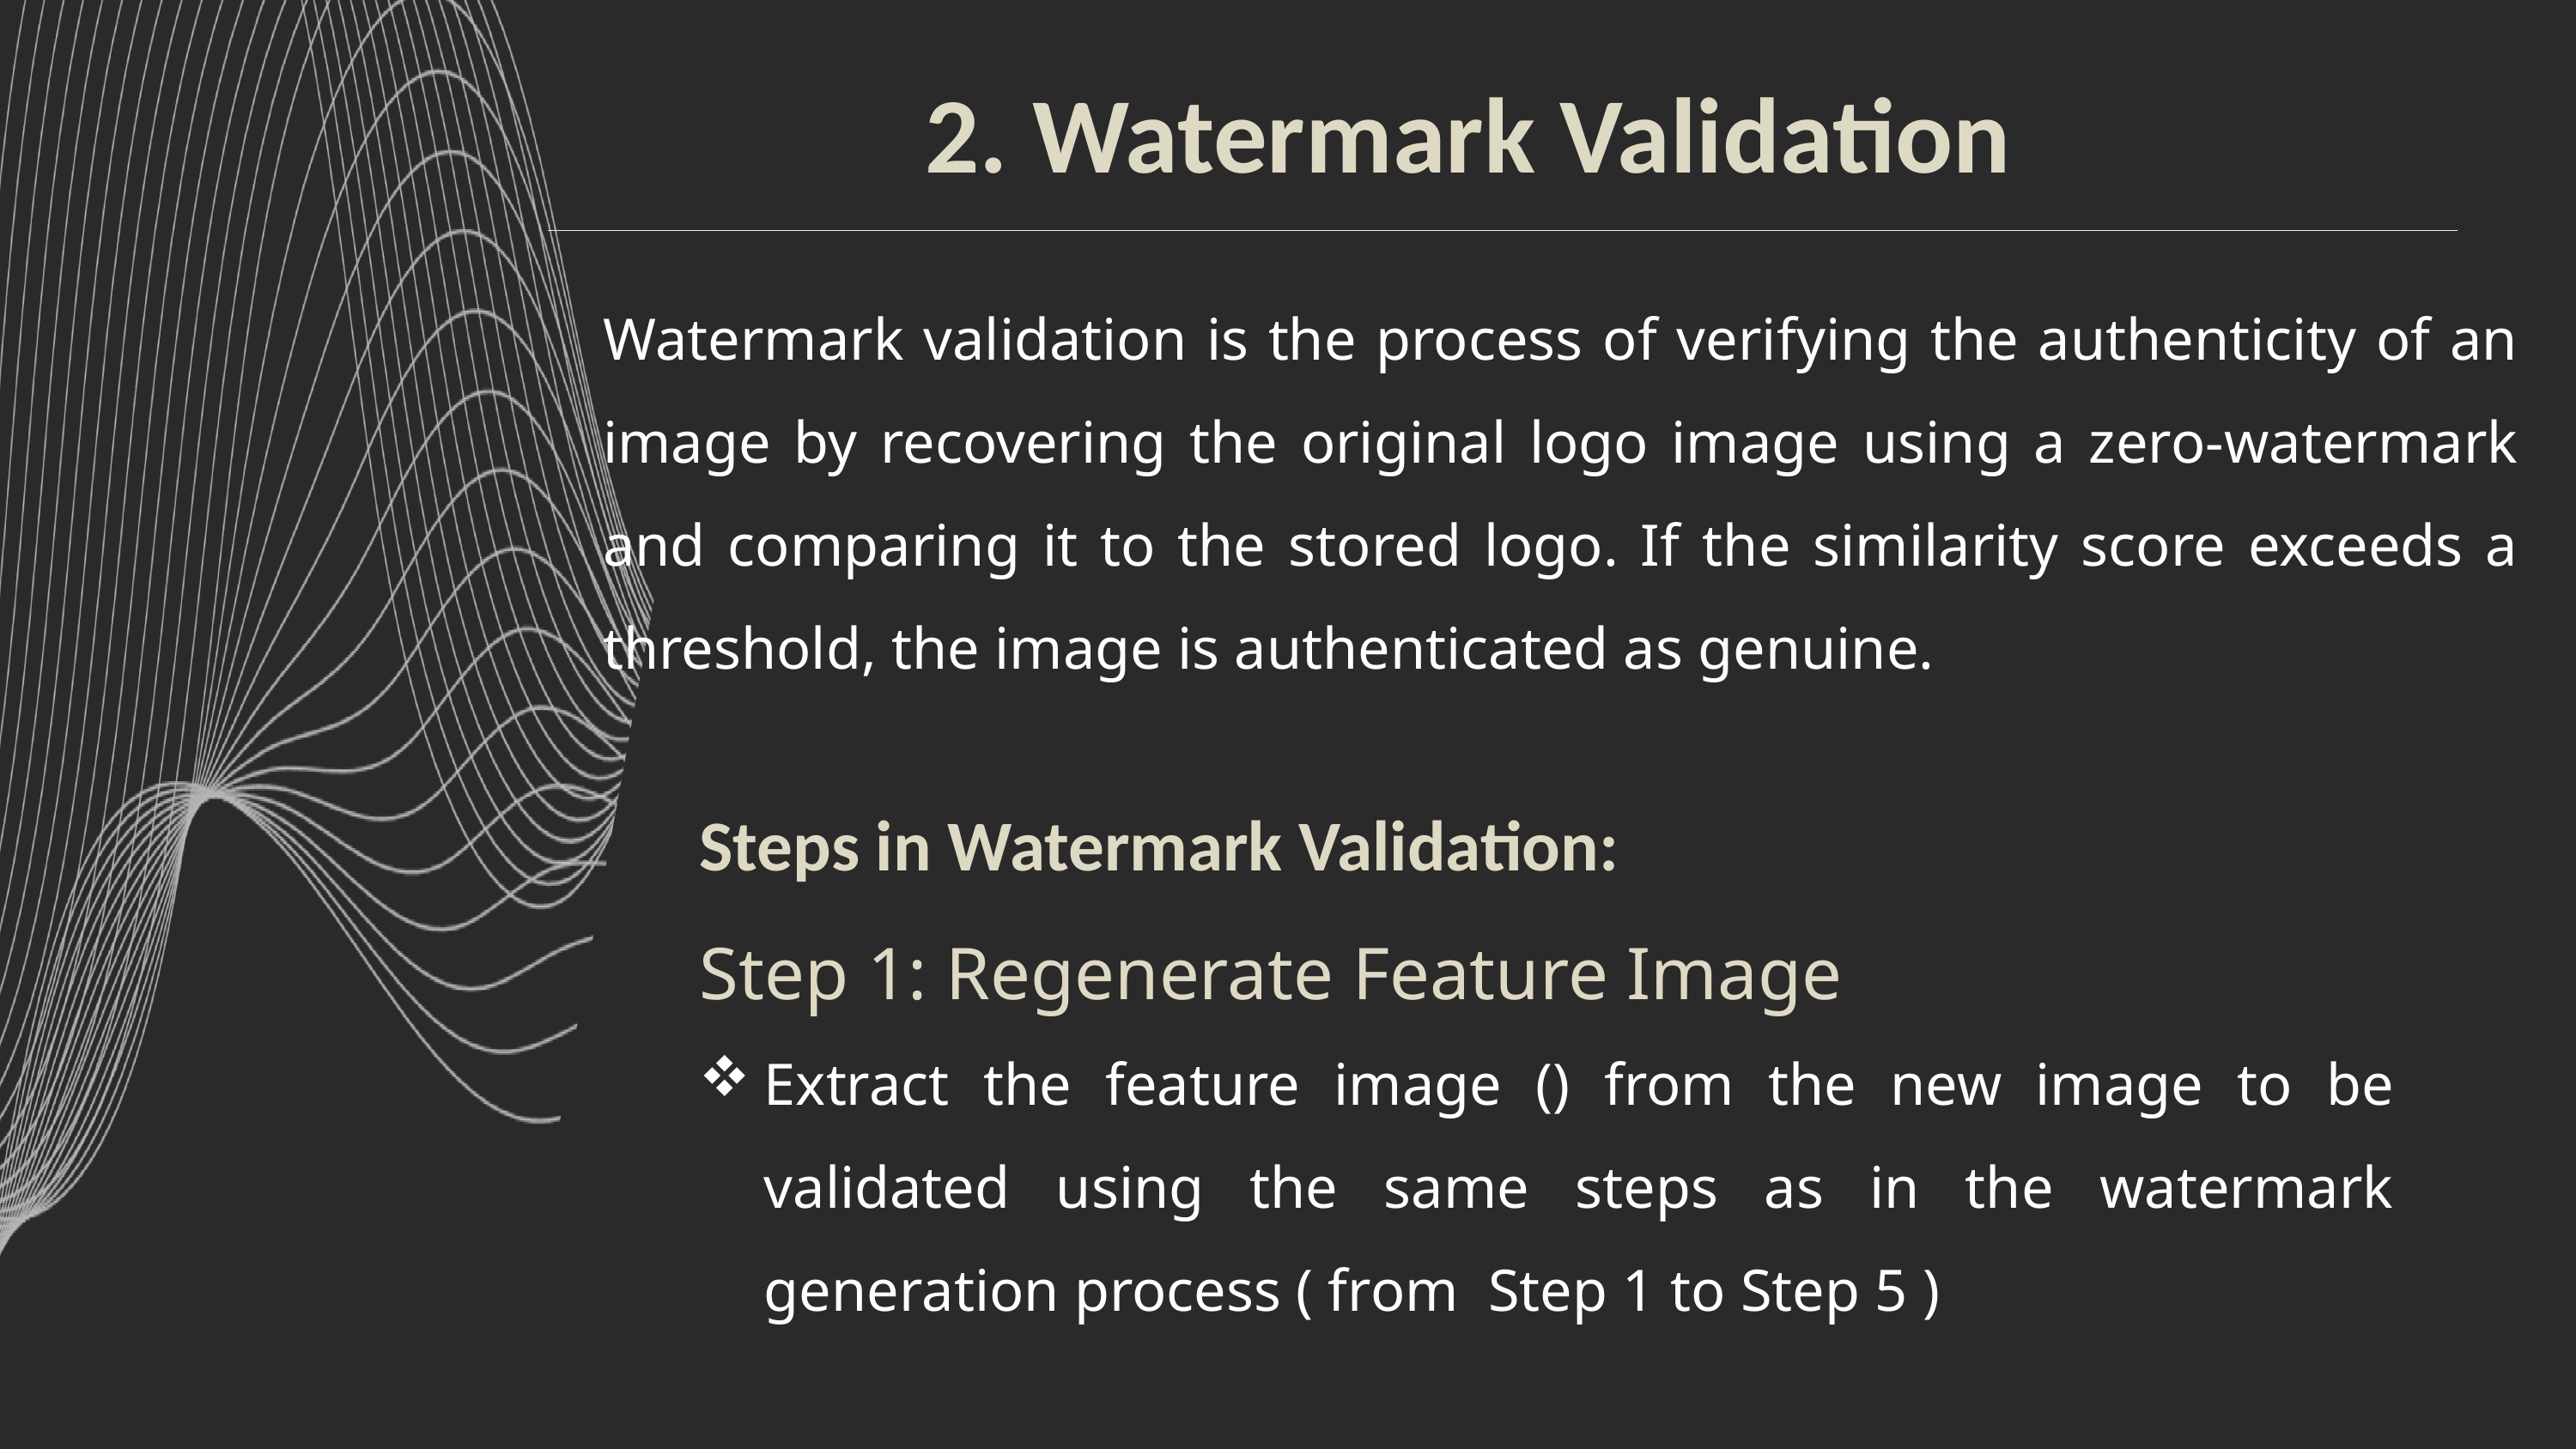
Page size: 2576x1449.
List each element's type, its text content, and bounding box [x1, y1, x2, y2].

text_box [0, 0, 762, 1449]
text_box 2. Watermark Validation [912, 58, 2050, 201]
text_box Watermark validation is the process of verifying the authenticity of an image by recovering the original logo image using a zero-watermark and comparing it to the stored logo. If the similarity score exceeds a threshold, the image is authenticated as genuine. [590, 262, 2533, 688]
